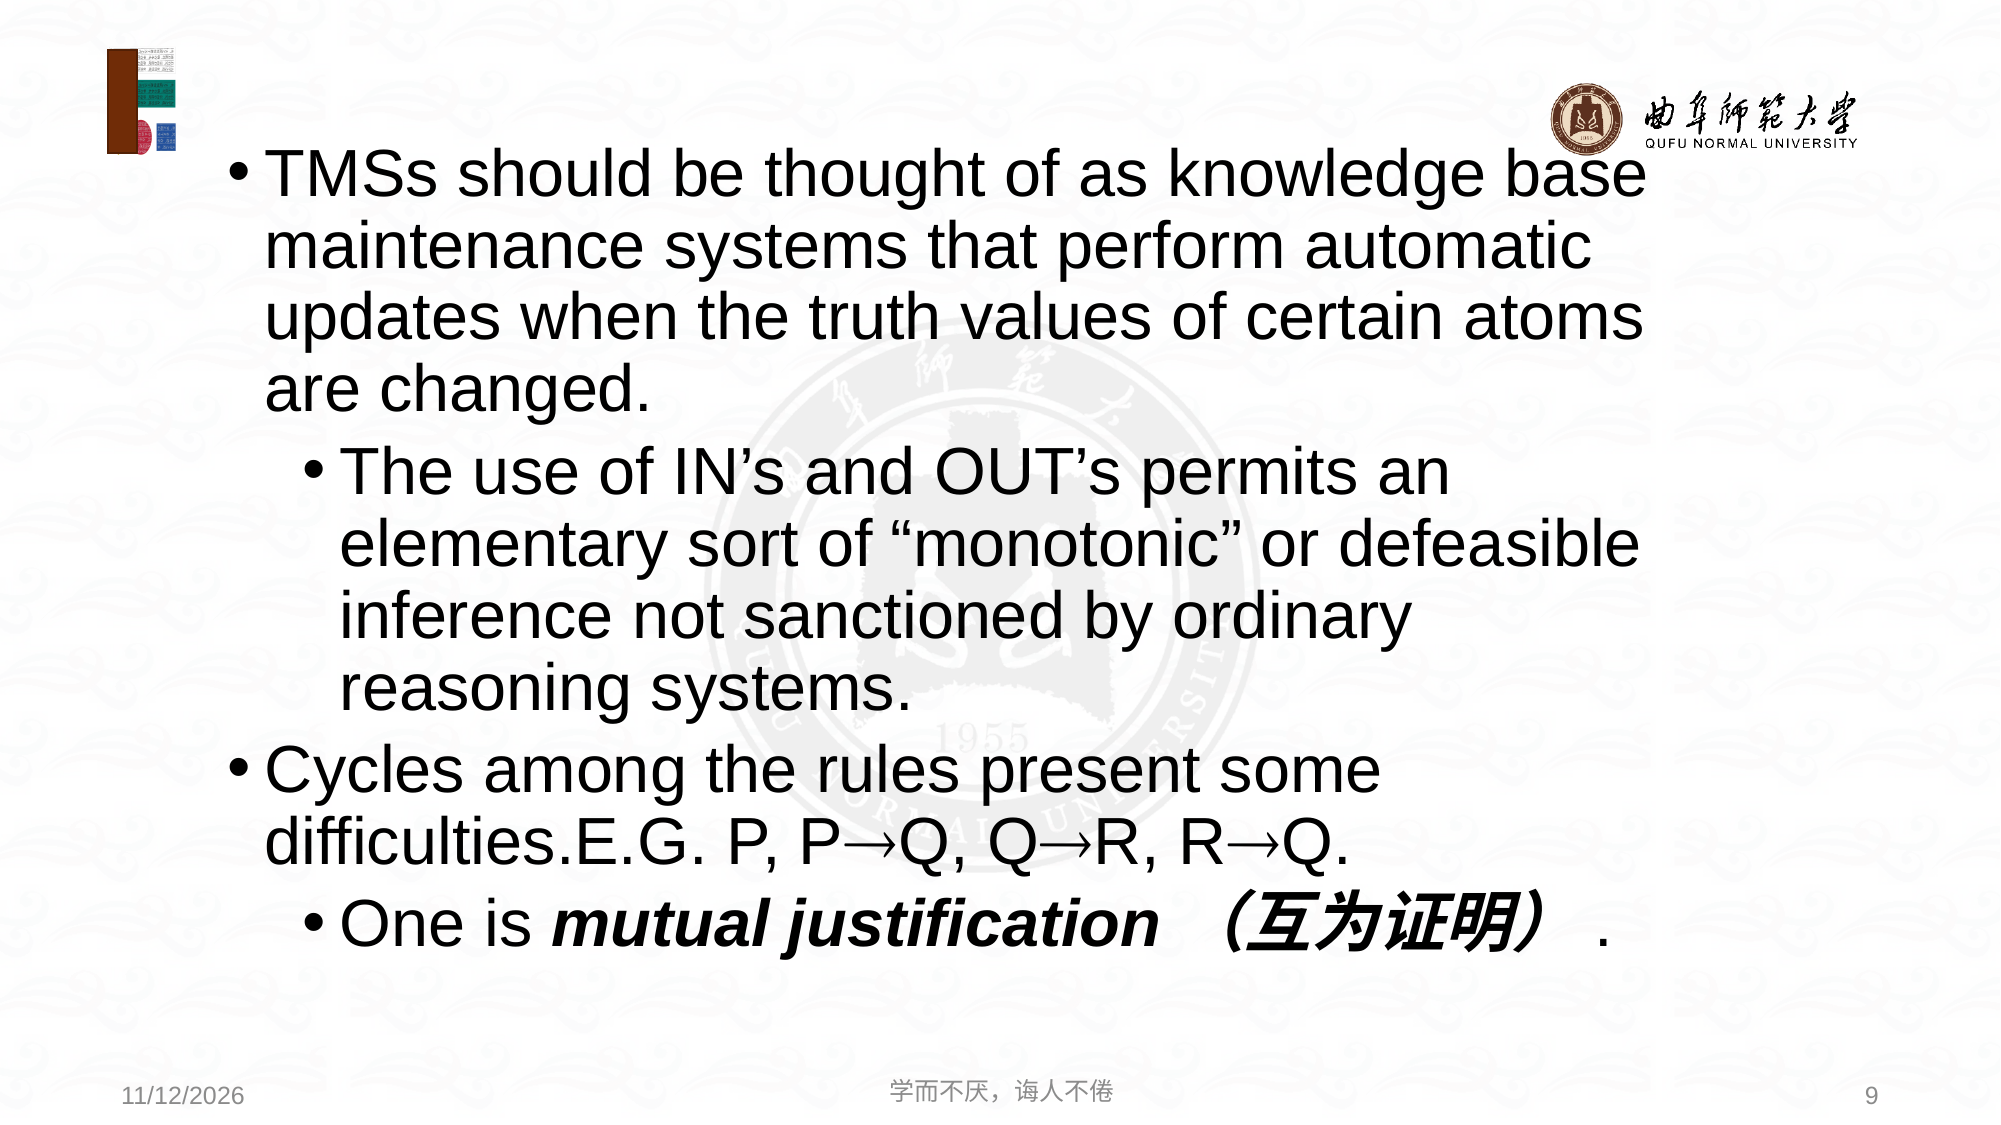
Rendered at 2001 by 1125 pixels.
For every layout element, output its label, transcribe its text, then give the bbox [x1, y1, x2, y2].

text_box TMSs should be thought of as knowledge base maintenance systems that perform automatic updates when the truth values of certain atoms are changed. The use of IN’s and OUT’s permits an elementary sort of “monotonic” or defeasible inference not sanctioned by ordinary reasoning systems. Cycles among the rules present some difficulties.E.G. P, PQ, QR, RQ. One is mutual justification（互为证明）. [137, 131, 1709, 994]
picture [108, 46, 176, 131]
picture [1543, 75, 1894, 158]
slide_number 9 [1443, 1065, 1894, 1125]
picture [117, 154, 137, 160]
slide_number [106, 1065, 557, 1125]
footer 学而不厌，诲人不倦 [664, 1063, 1340, 1124]
